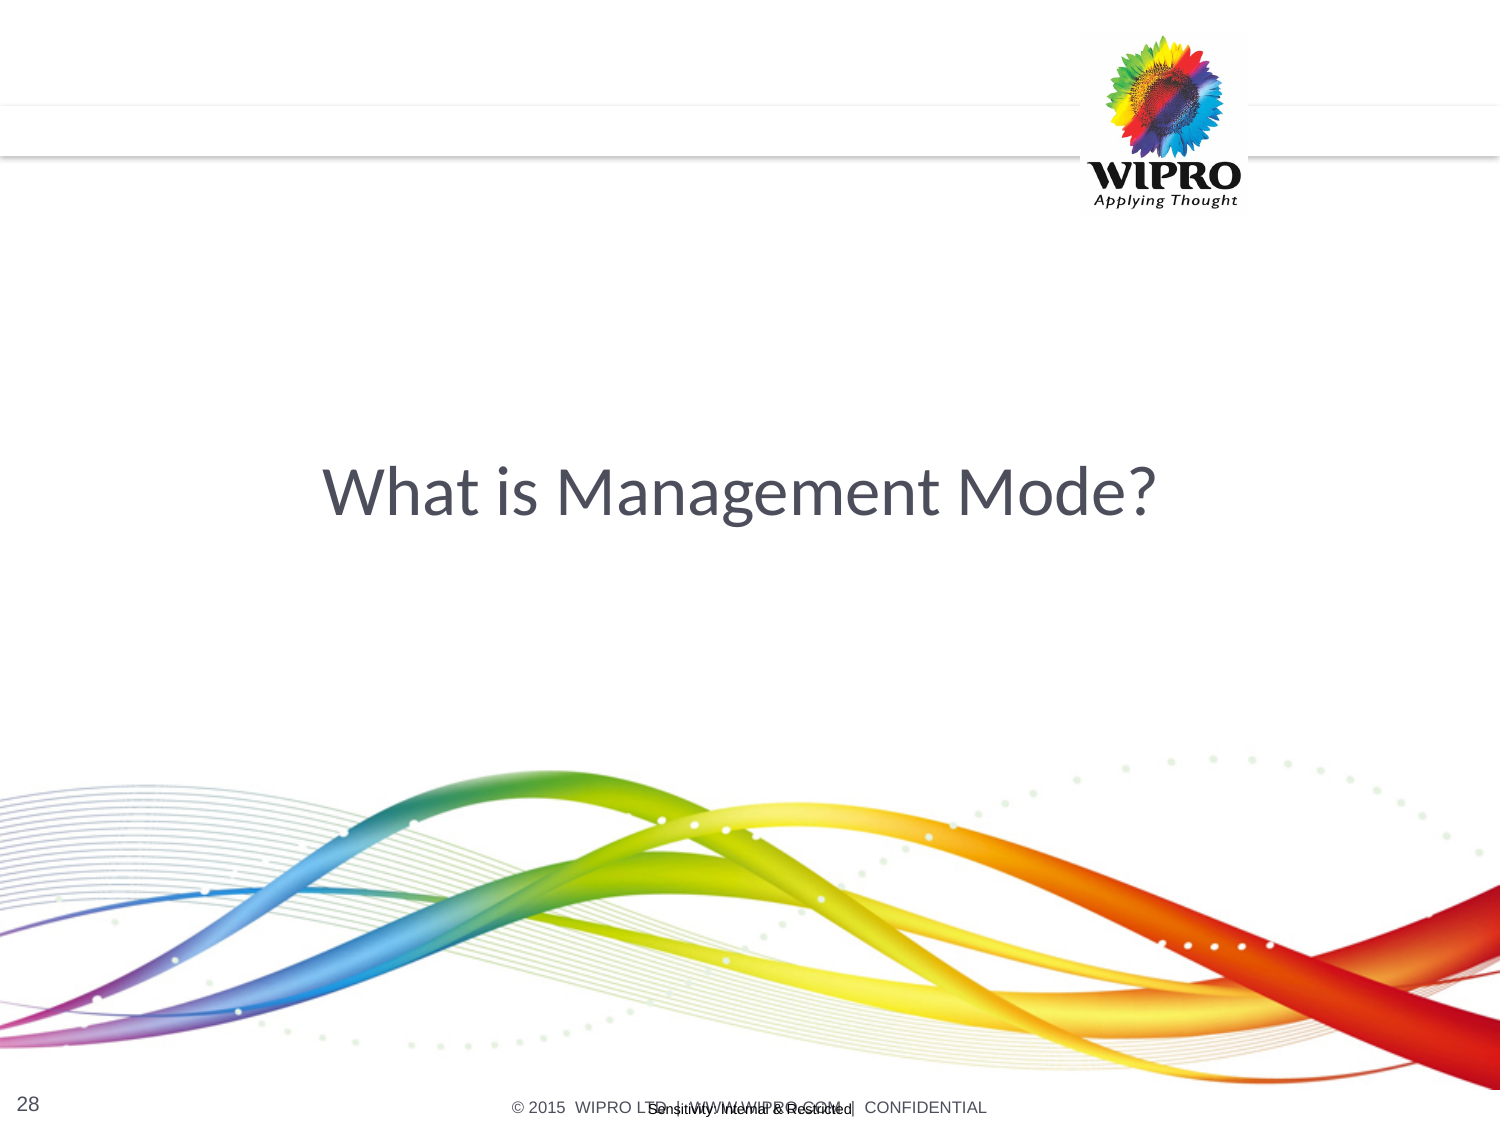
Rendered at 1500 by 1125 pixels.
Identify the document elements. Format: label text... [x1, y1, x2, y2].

list What is Management Mode? [110, 437, 1390, 547]
picture [1080, 30, 1248, 216]
picture [0, 733, 1500, 1090]
